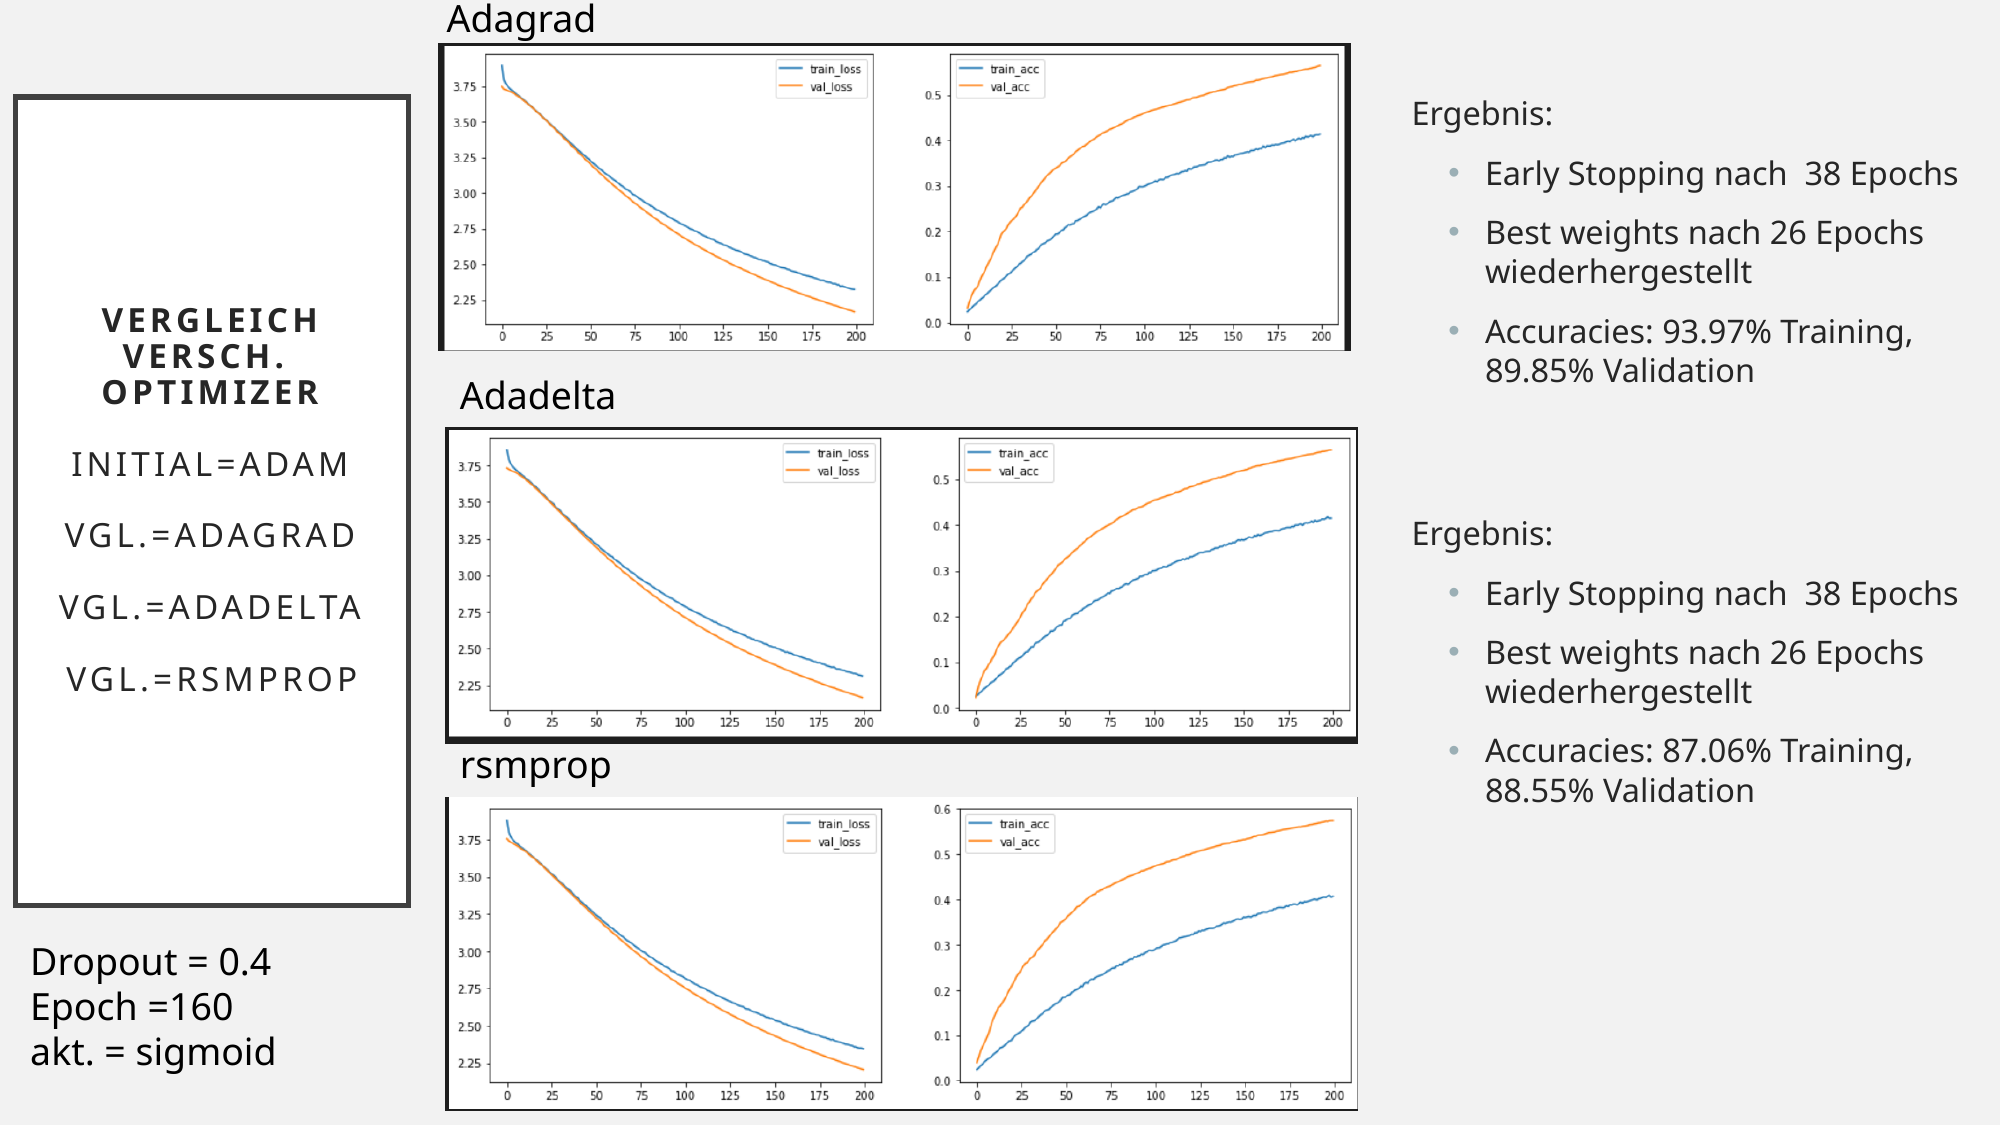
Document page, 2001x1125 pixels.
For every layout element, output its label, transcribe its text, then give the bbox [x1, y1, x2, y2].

text_box Ergebnis: Early Stopping nach 38 Epochs Best weights nach 26 Epochs wiederhergestellt Accuracies: 87.06% Training, 88.55% Validation [1396, 505, 2000, 819]
text_box Adagrad [431, 0, 636, 48]
text_box rsmprop [445, 745, 650, 793]
text_box Adadelta [445, 364, 650, 425]
picture [445, 797, 1358, 1111]
picture [438, 43, 1351, 351]
picture [445, 427, 1358, 745]
text_box Dropout = 0.4 Epoch =160 akt. = sigmoid [15, 930, 349, 1081]
text_box Ergebnis: Early Stopping nach 38 Epochs Best weights nach 26 Epochs wiederhergestellt Accuracies: 93.97% Training, 89.85% Validation [1396, 85, 2000, 399]
title Vergleich versch. optimizer initial=adam Vgl.=adagrad Vgl.=adadelta Vgl.=rsmprop [13, 94, 411, 908]
